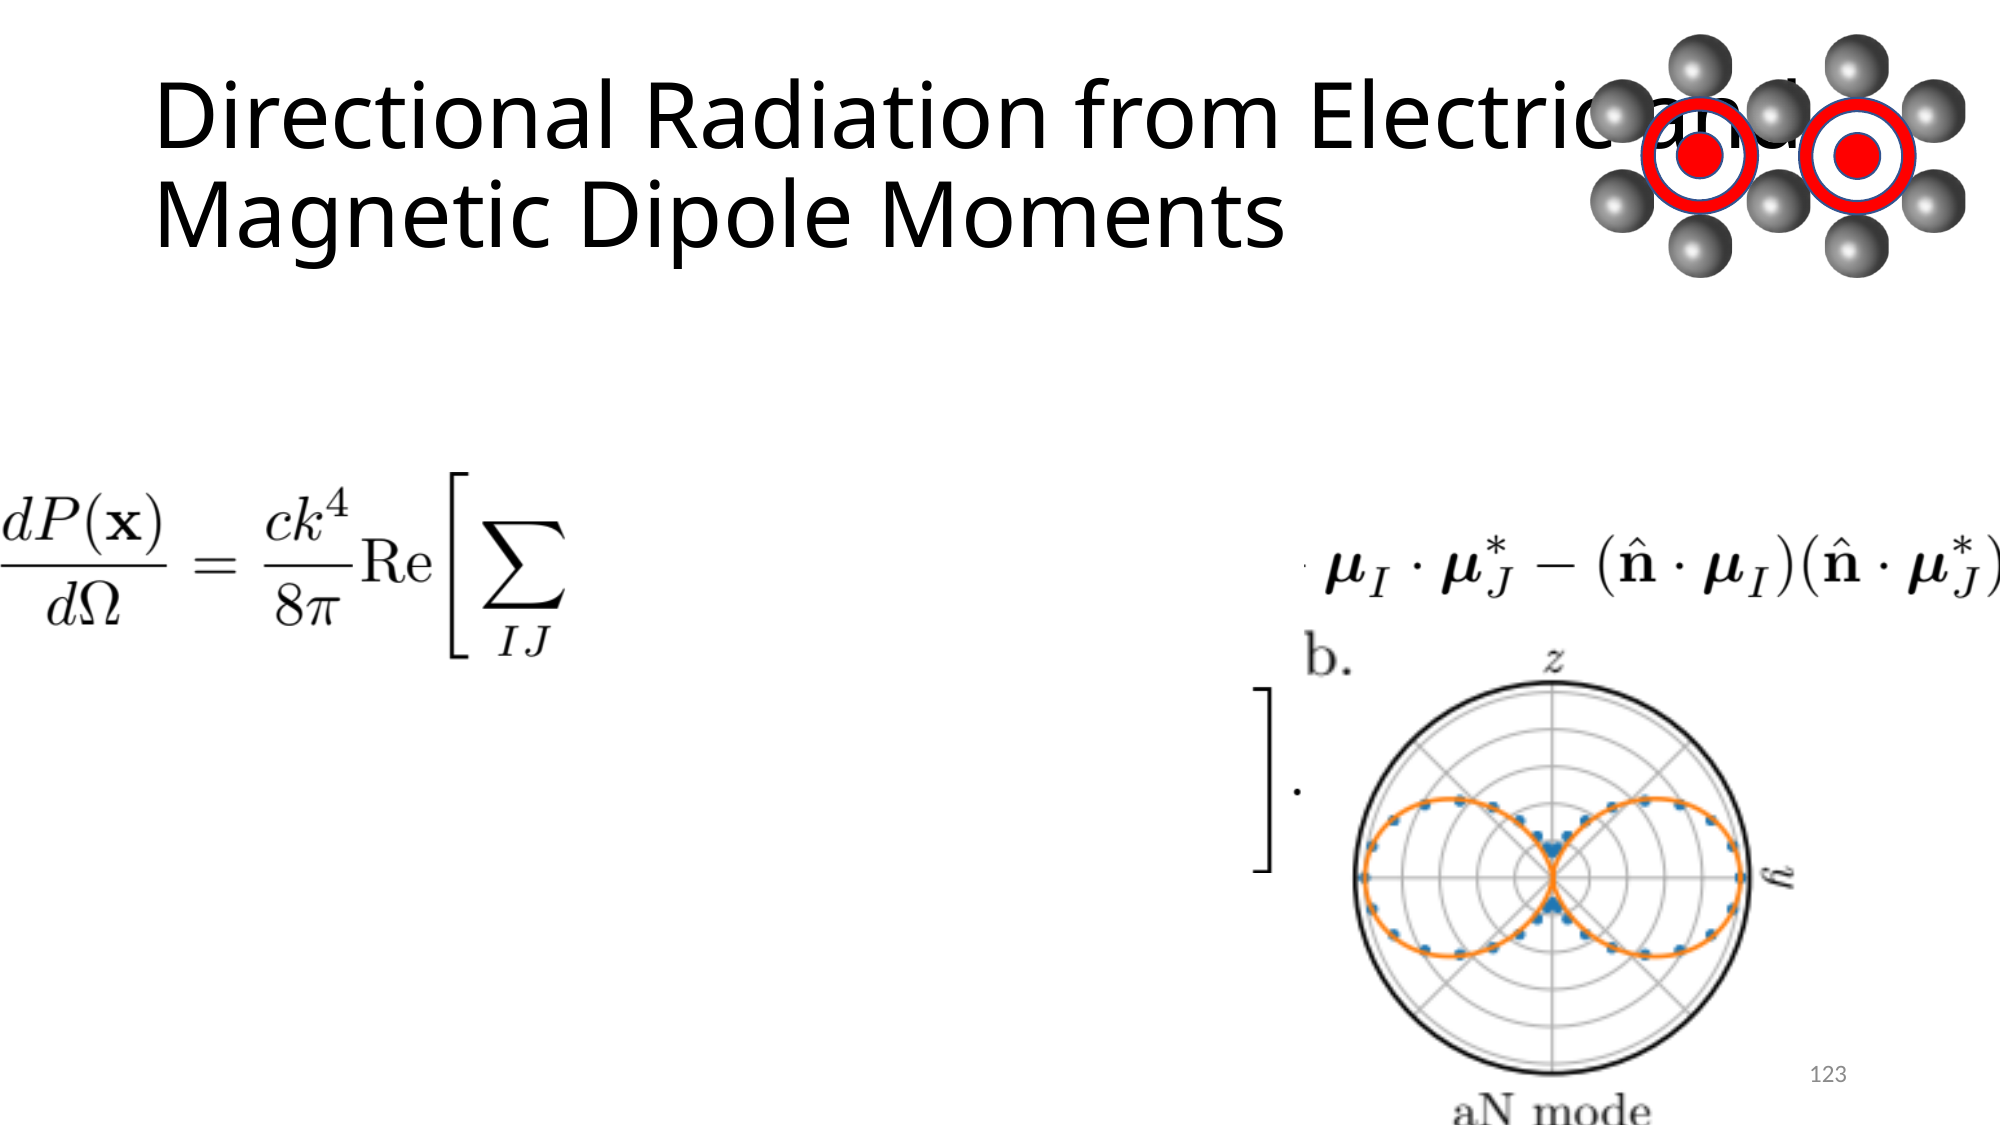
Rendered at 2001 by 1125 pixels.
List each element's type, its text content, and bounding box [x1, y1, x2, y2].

picture [0, 472, 2000, 1125]
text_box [1590, 34, 1966, 278]
slide_number 122 [1811, 1042, 1863, 1103]
title Directional Radiation from Electric and Magnetic Dipole Moments [137, 59, 1590, 278]
